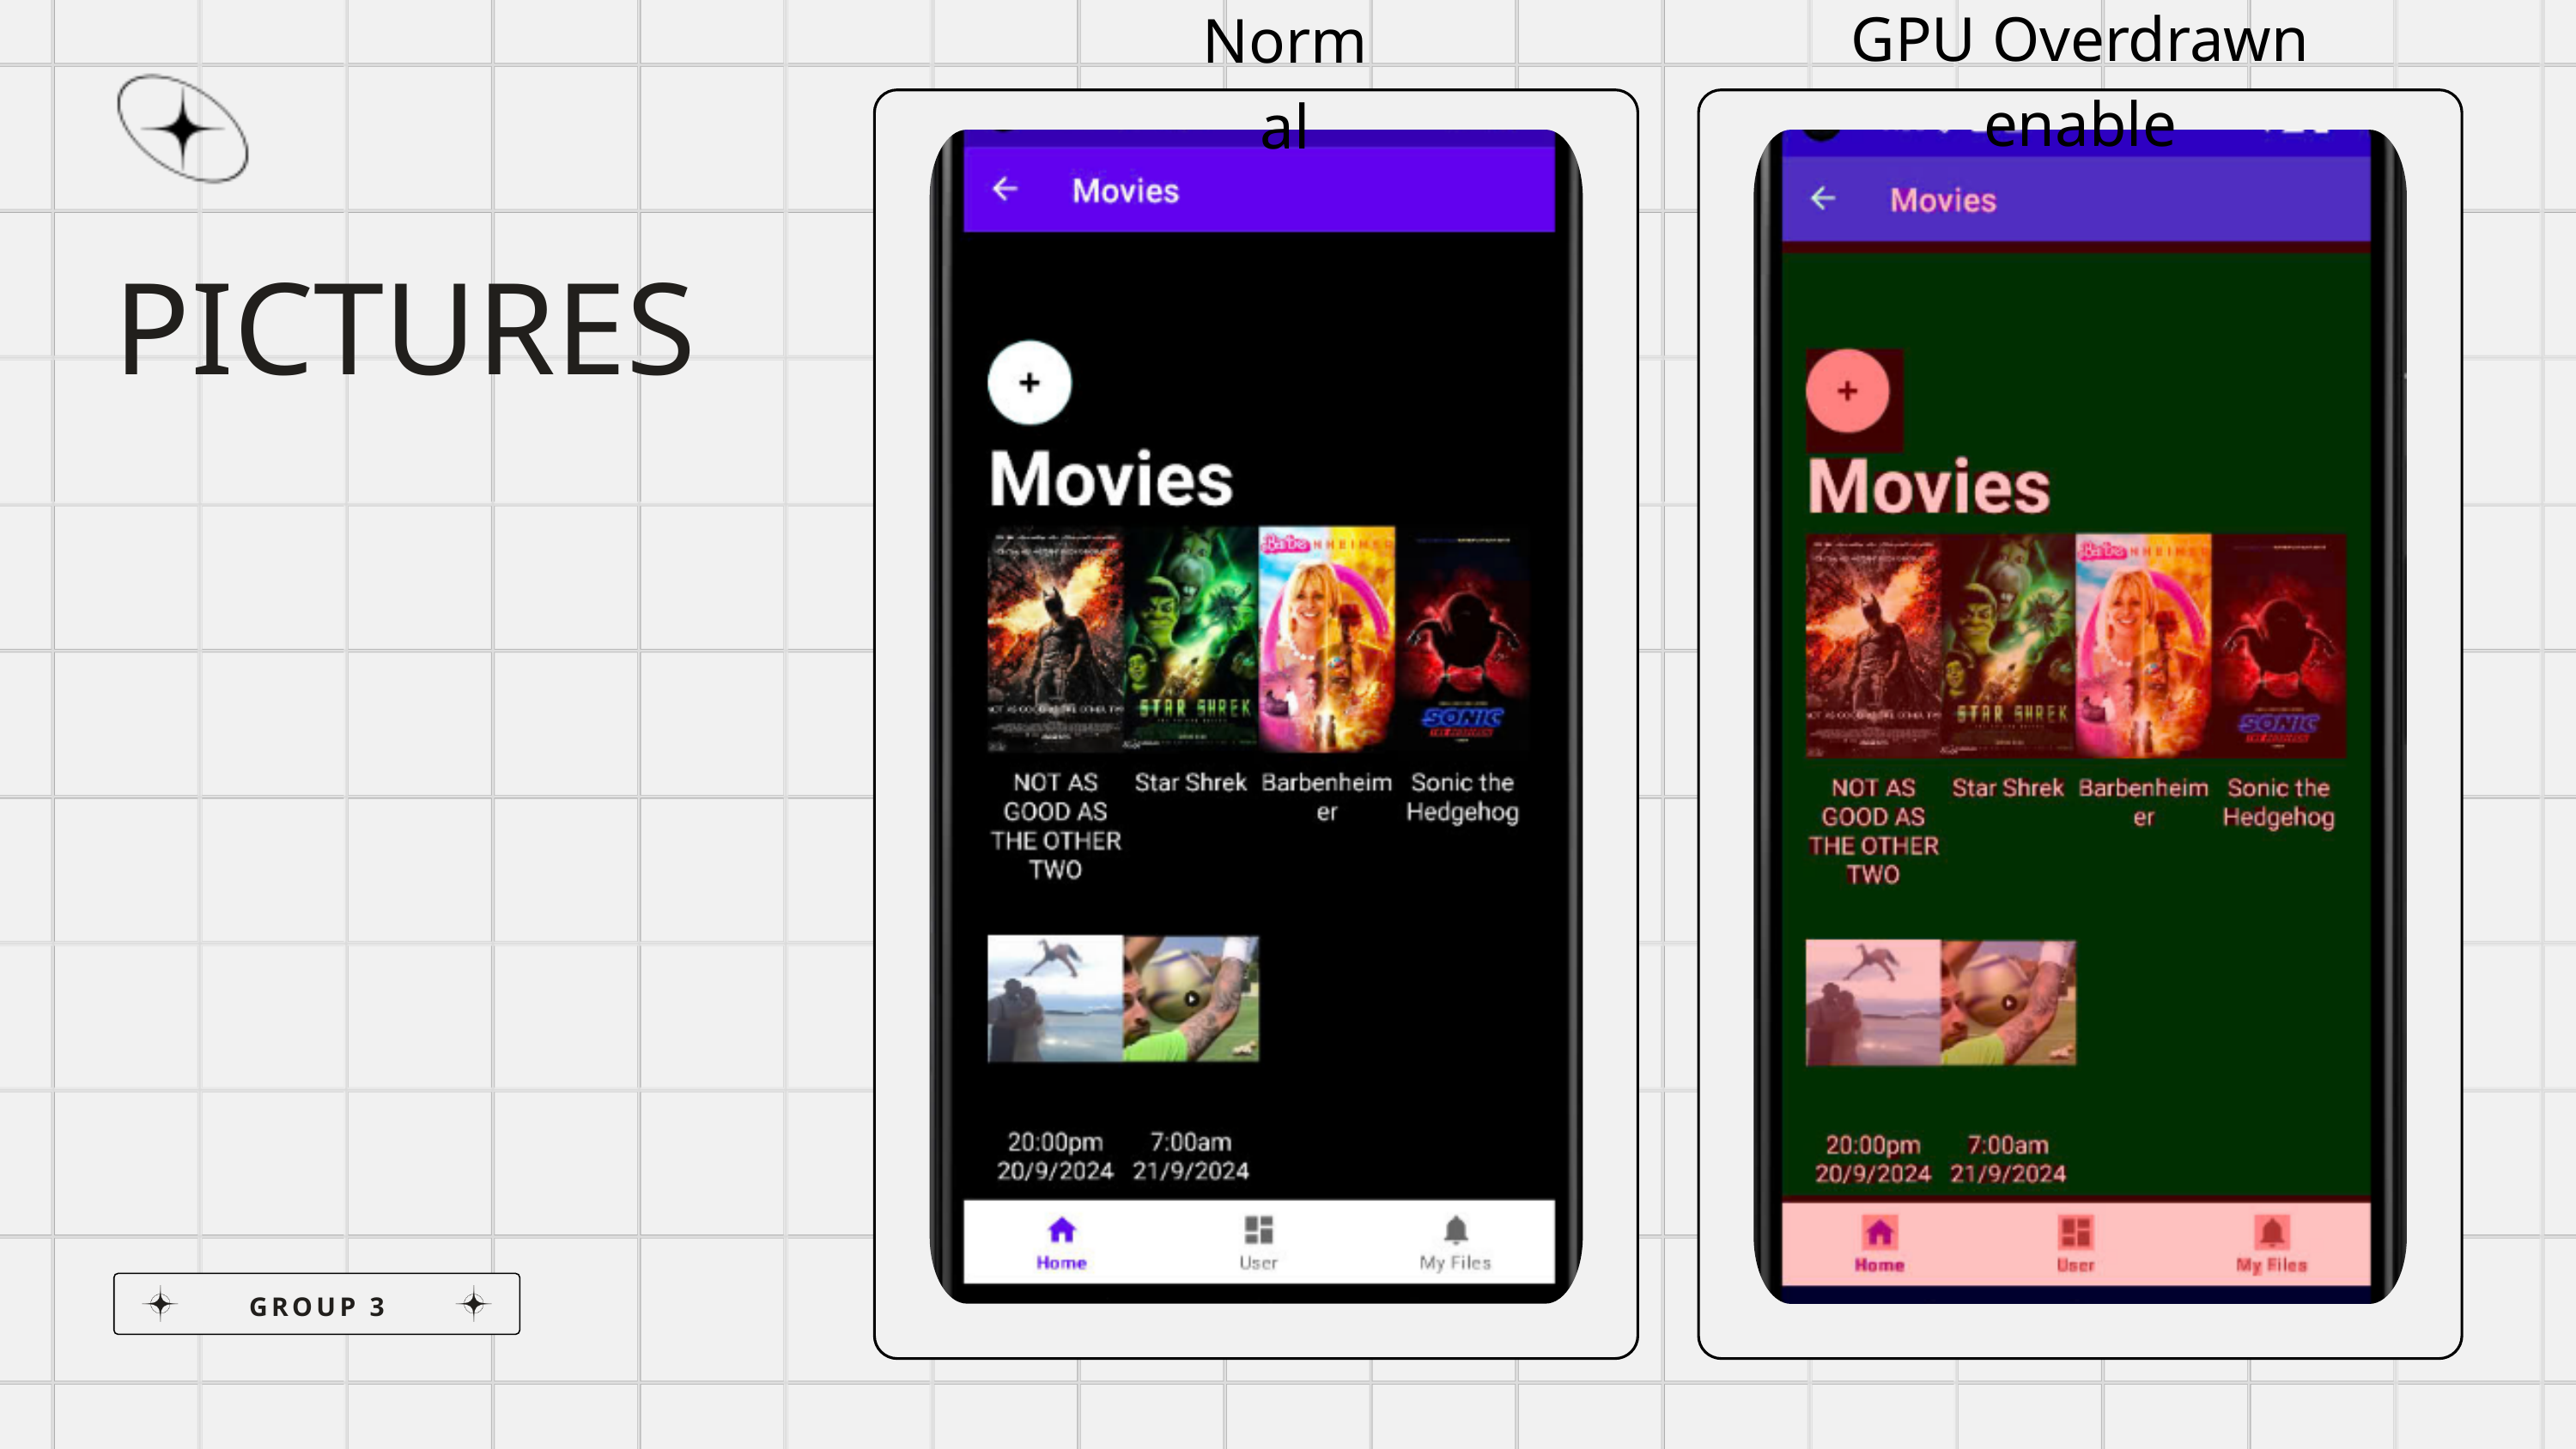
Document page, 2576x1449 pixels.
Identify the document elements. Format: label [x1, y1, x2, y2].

text_box [113, 1273, 520, 1335]
text_box [874, 89, 1638, 1359]
text_box [929, 129, 1583, 1304]
text_box [1753, 129, 2408, 1305]
text_box [0, 0, 2576, 1449]
text_box [1698, 89, 2463, 1359]
